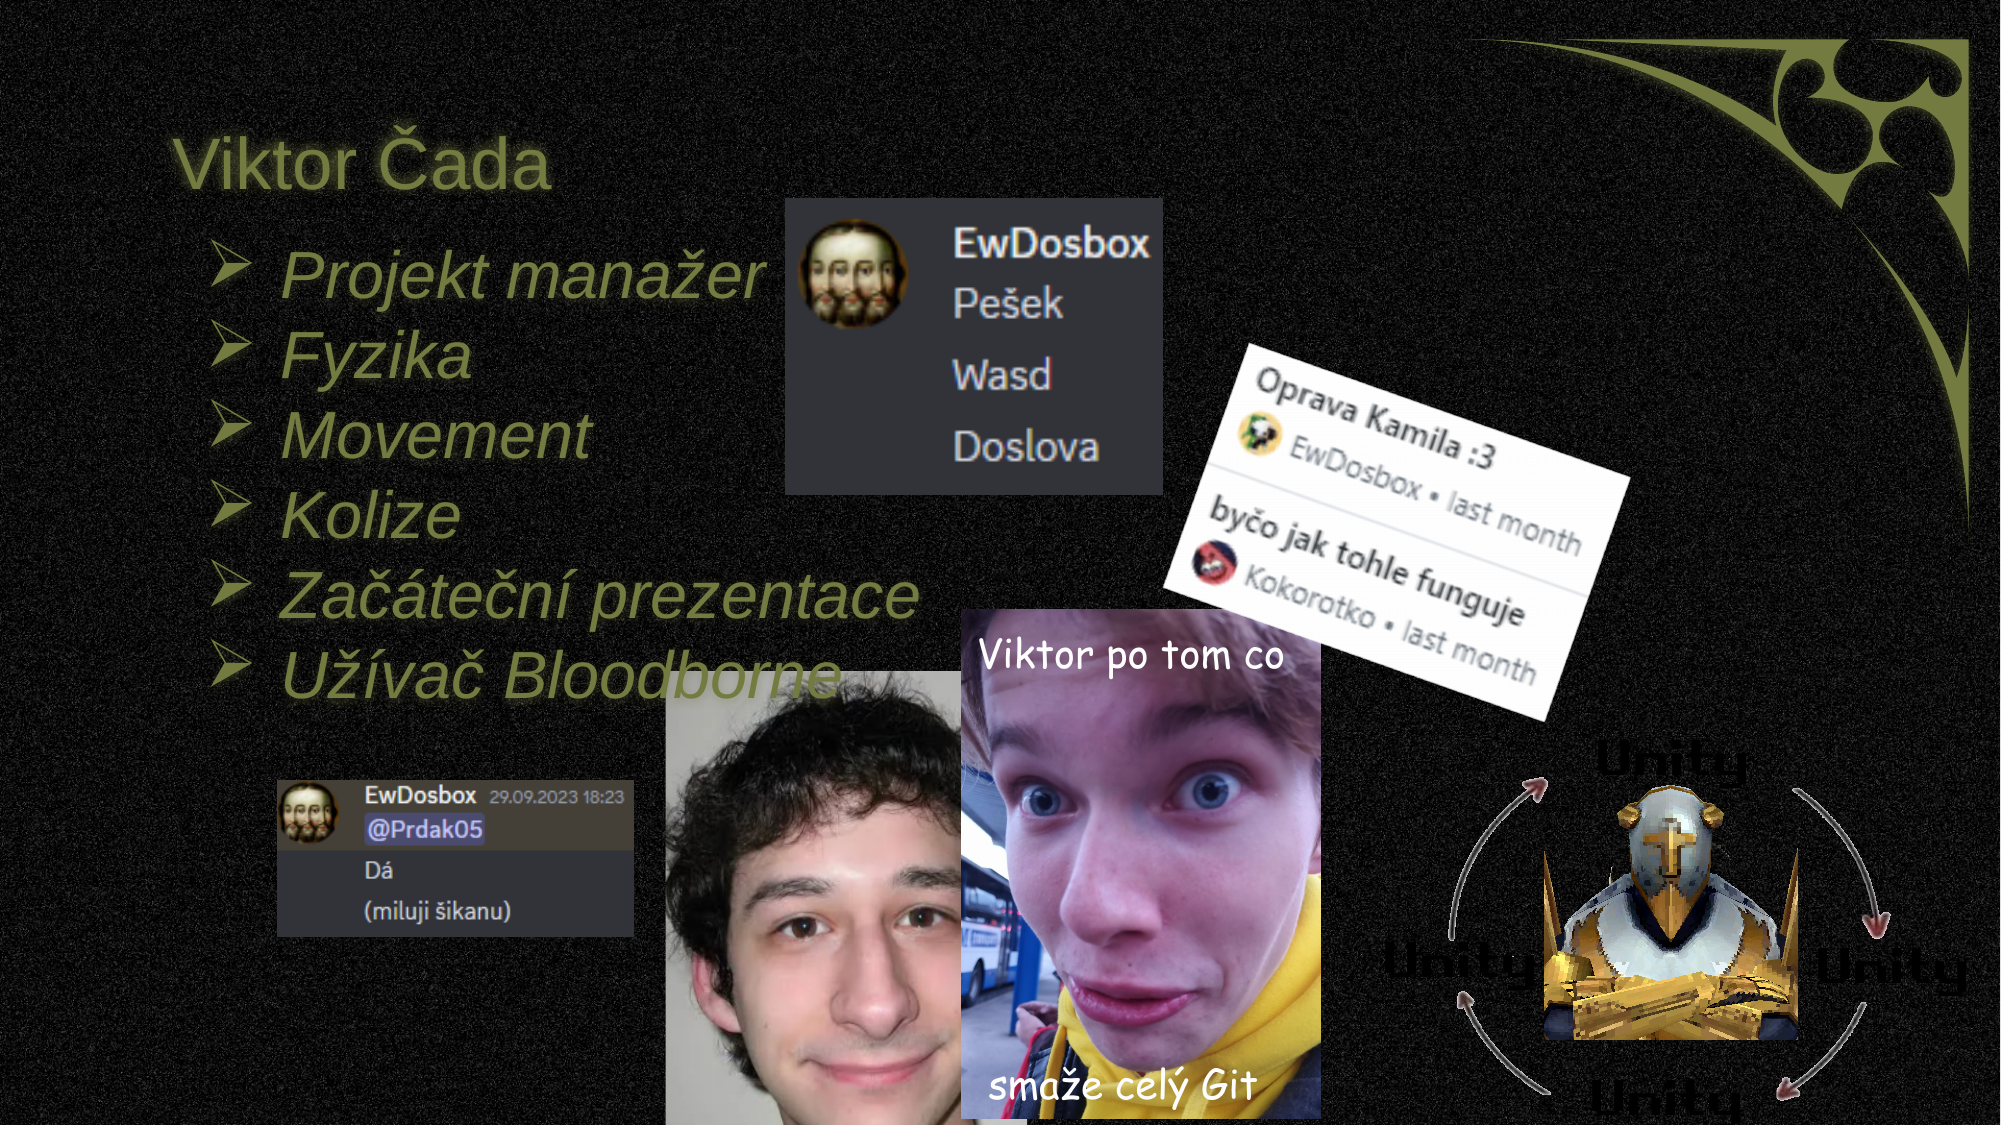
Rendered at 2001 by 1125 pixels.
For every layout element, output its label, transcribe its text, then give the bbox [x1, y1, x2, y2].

title Viktor Čada [157, 97, 1843, 217]
picture [0, 0, 2001, 1125]
list Projekt manažer Fyzika Movement Kolize Začáteční prezentace Užívač Bloodborne [157, 217, 1843, 1000]
